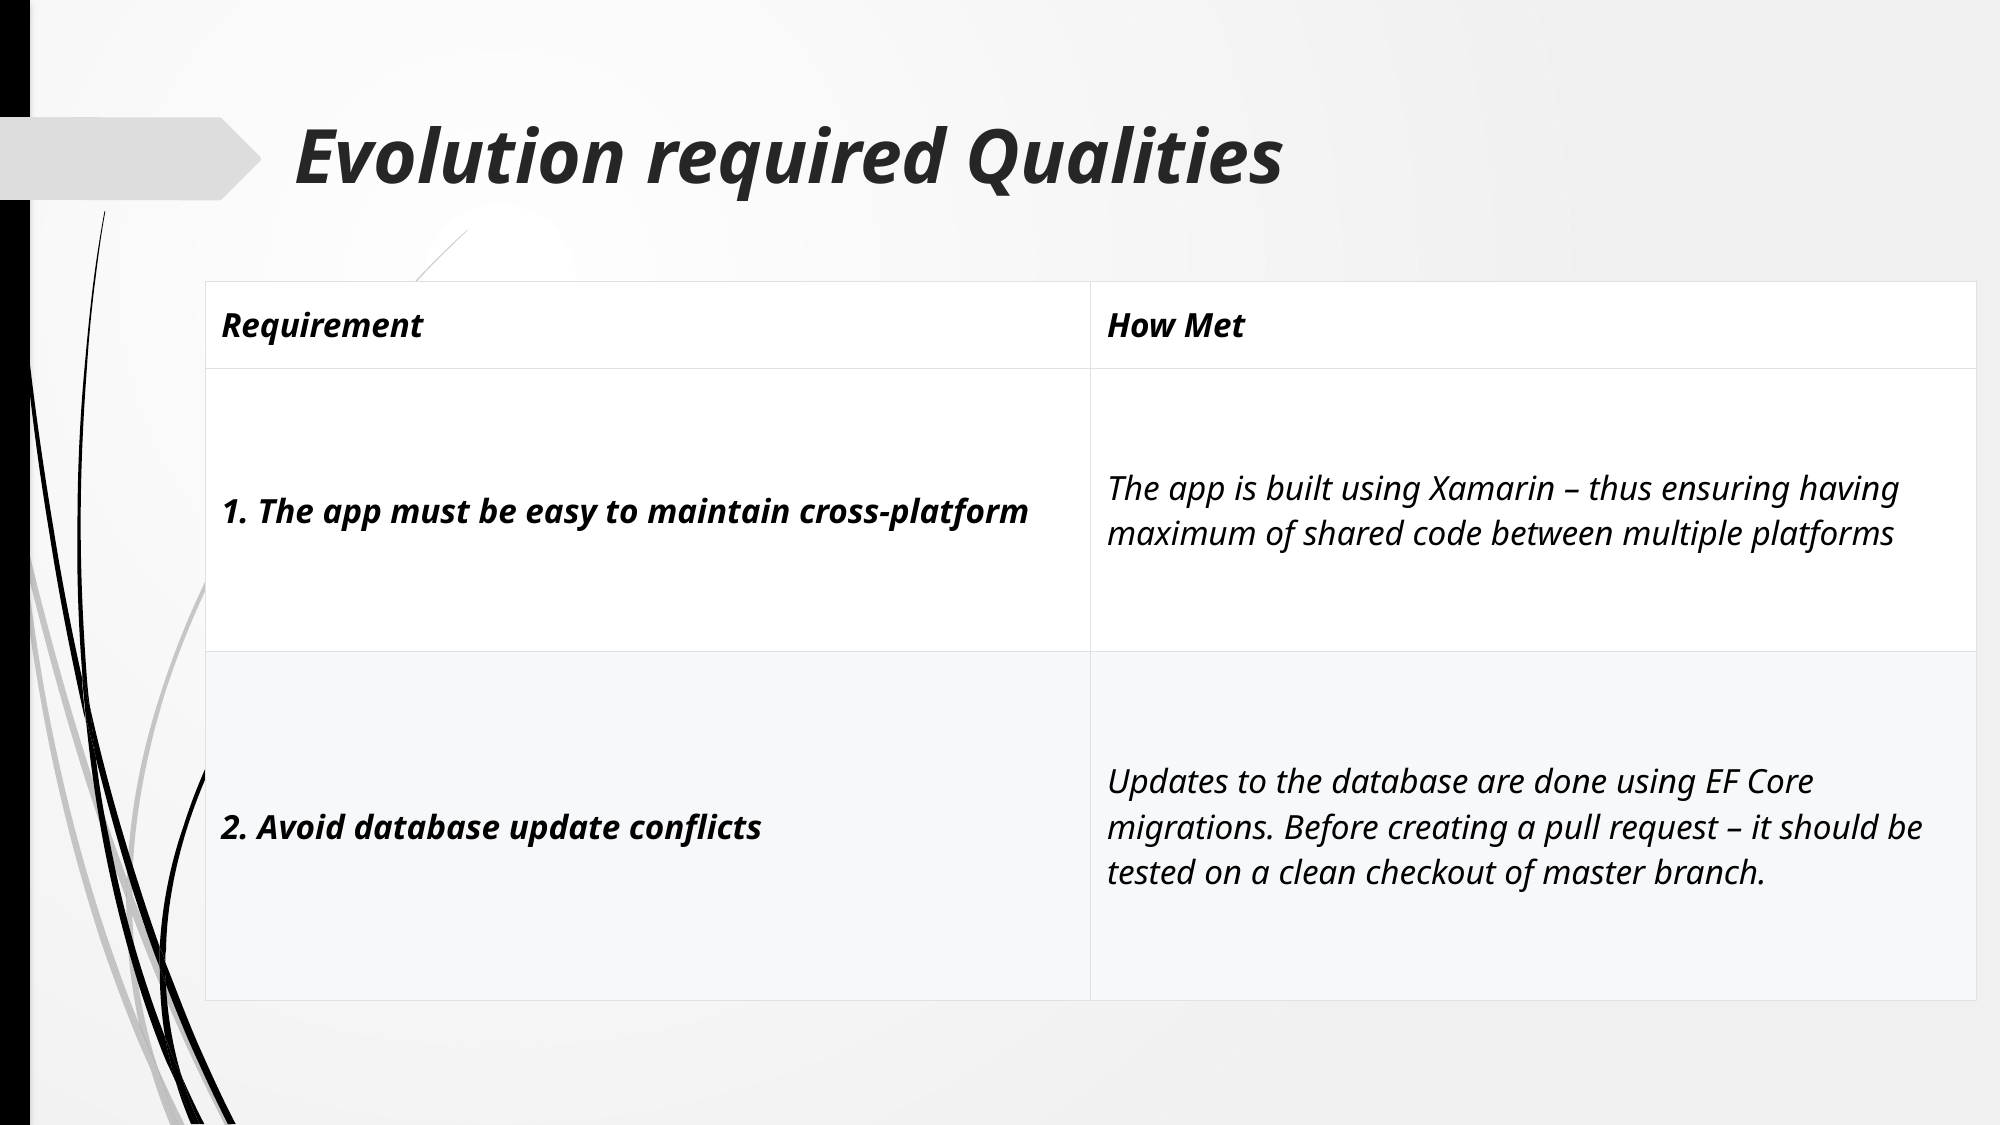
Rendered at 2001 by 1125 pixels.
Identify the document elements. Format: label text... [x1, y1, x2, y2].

table_cell 2. Avoid database update conflicts [206, 652, 1090, 1000]
table_header How Met [1091, 282, 1976, 368]
table_header Requirement [206, 282, 1090, 368]
table_cell 1. The app must be easy to maintain cross-platform [206, 369, 1090, 651]
table_cell The app is built using Xamarin – thus ensuring having maximum of shared code between multiple platforms [1091, 369, 1976, 651]
table_cell Updates to the database are done using EF Core migrations. Before creating a pull request – it should be tested on a clean checkout of master branch. [1091, 652, 1976, 1000]
title Evolution required Qualities [279, 100, 1388, 228]
